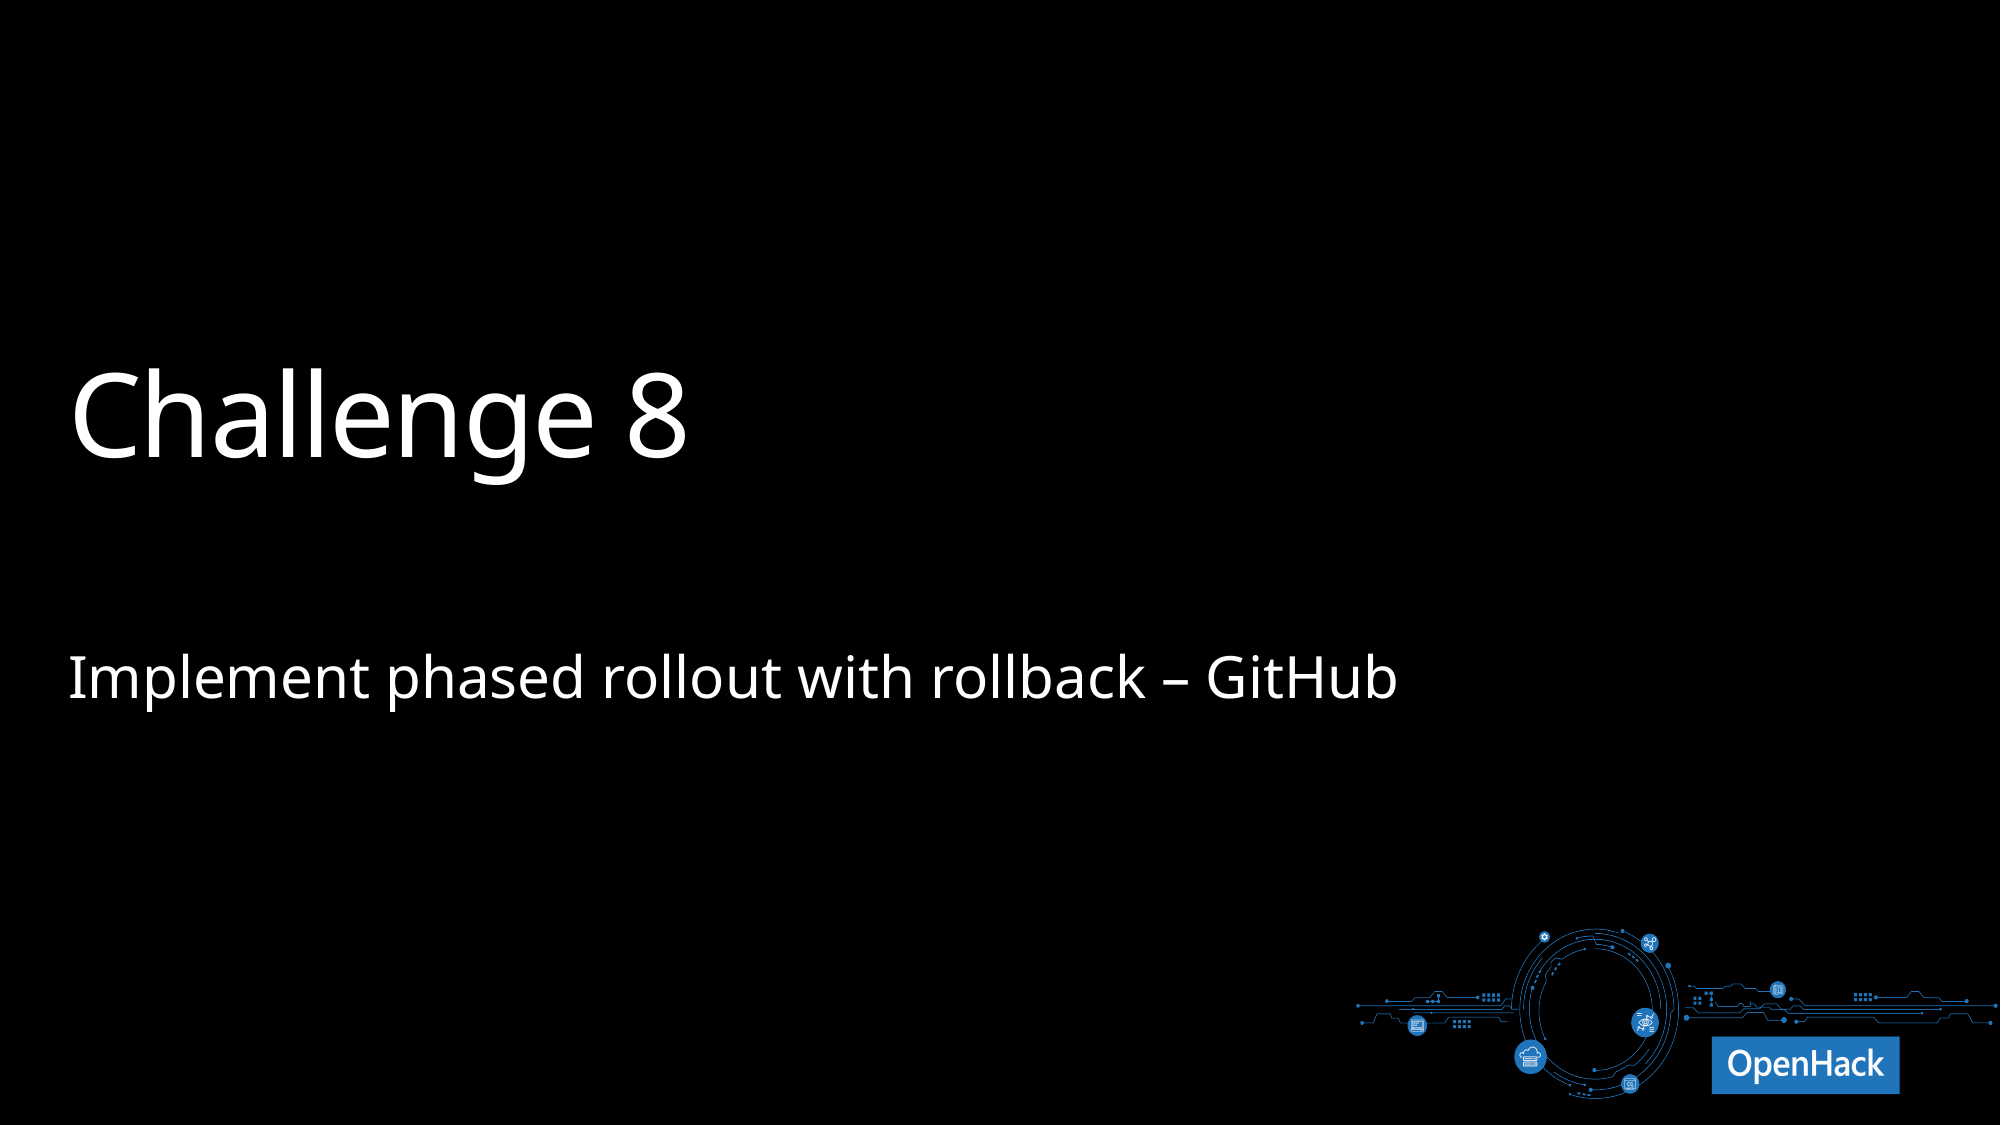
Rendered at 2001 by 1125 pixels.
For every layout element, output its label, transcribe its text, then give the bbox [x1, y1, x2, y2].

list Implement phased rollout with rollback – GitHub [44, 633, 1956, 728]
picture [1356, 917, 2000, 1099]
title Challenge 8 [44, 341, 1956, 500]
